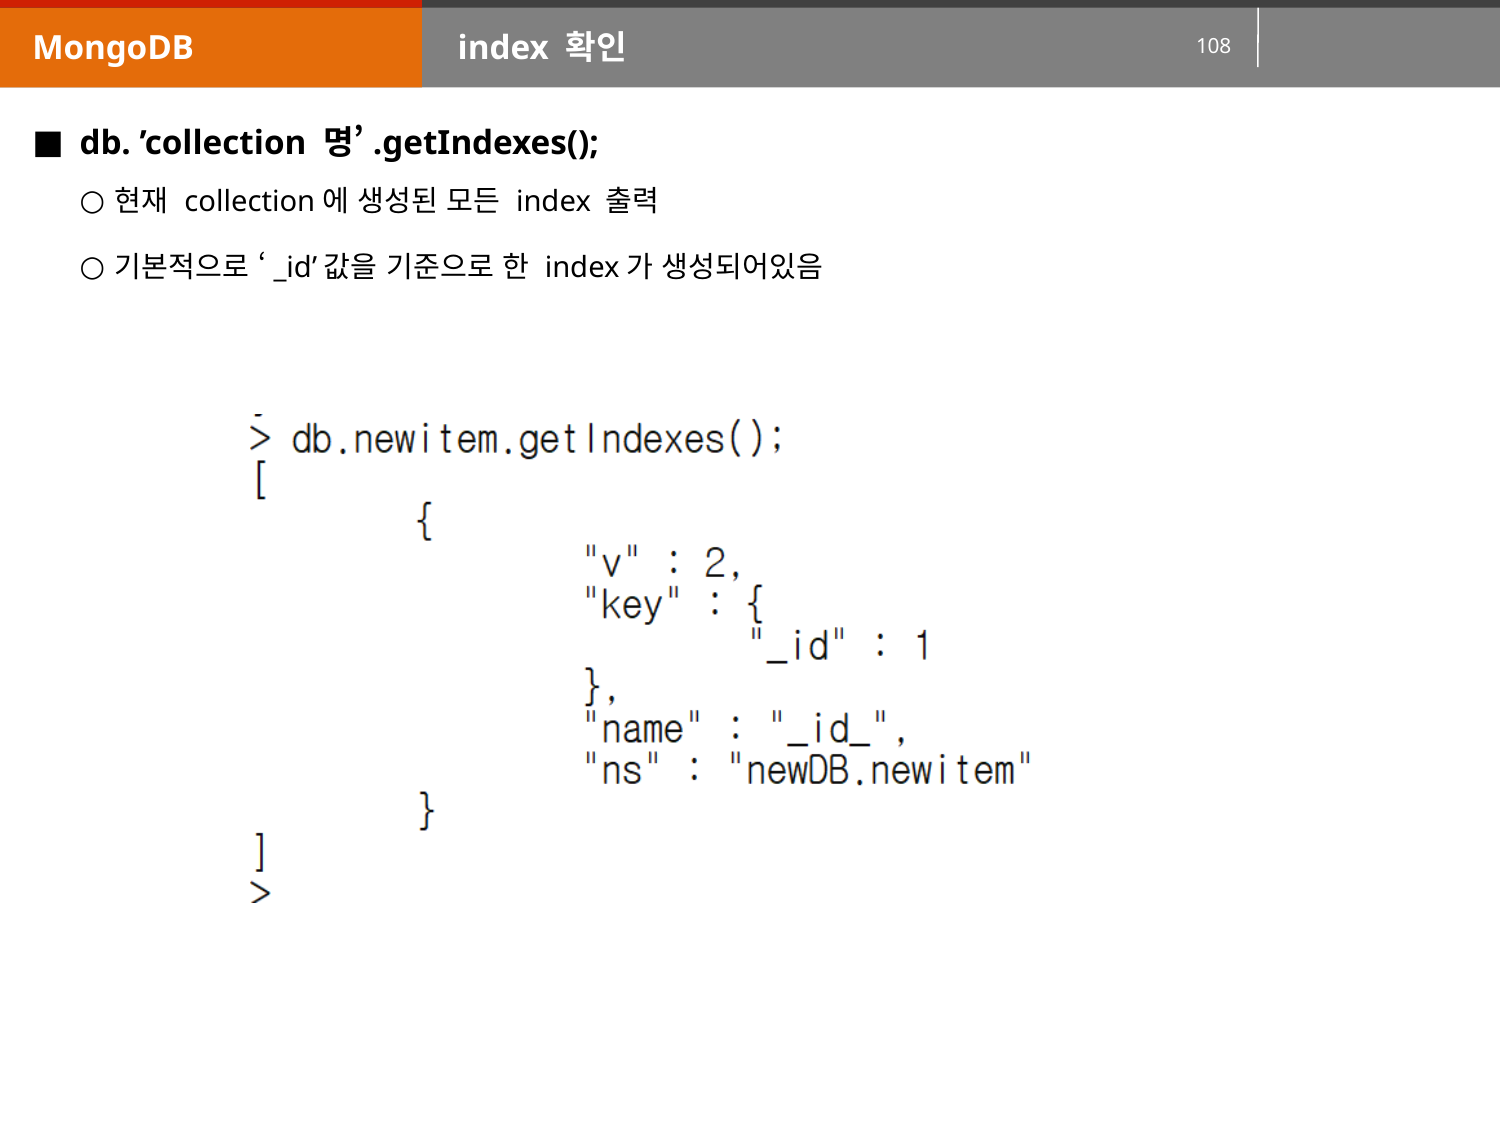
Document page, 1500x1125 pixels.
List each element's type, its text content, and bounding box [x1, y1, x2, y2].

list index 확인 [442, 10, 1199, 81]
list MongoDB [17, 10, 432, 81]
list db. ’collection 명’.getIndexes(); 현재 collection에 생성된 모든 index 출력 기본적으로 ‘_id’값을 기준으로 한 index가 생성되어있음 [17, 113, 1483, 1106]
picture [250, 414, 1250, 903]
